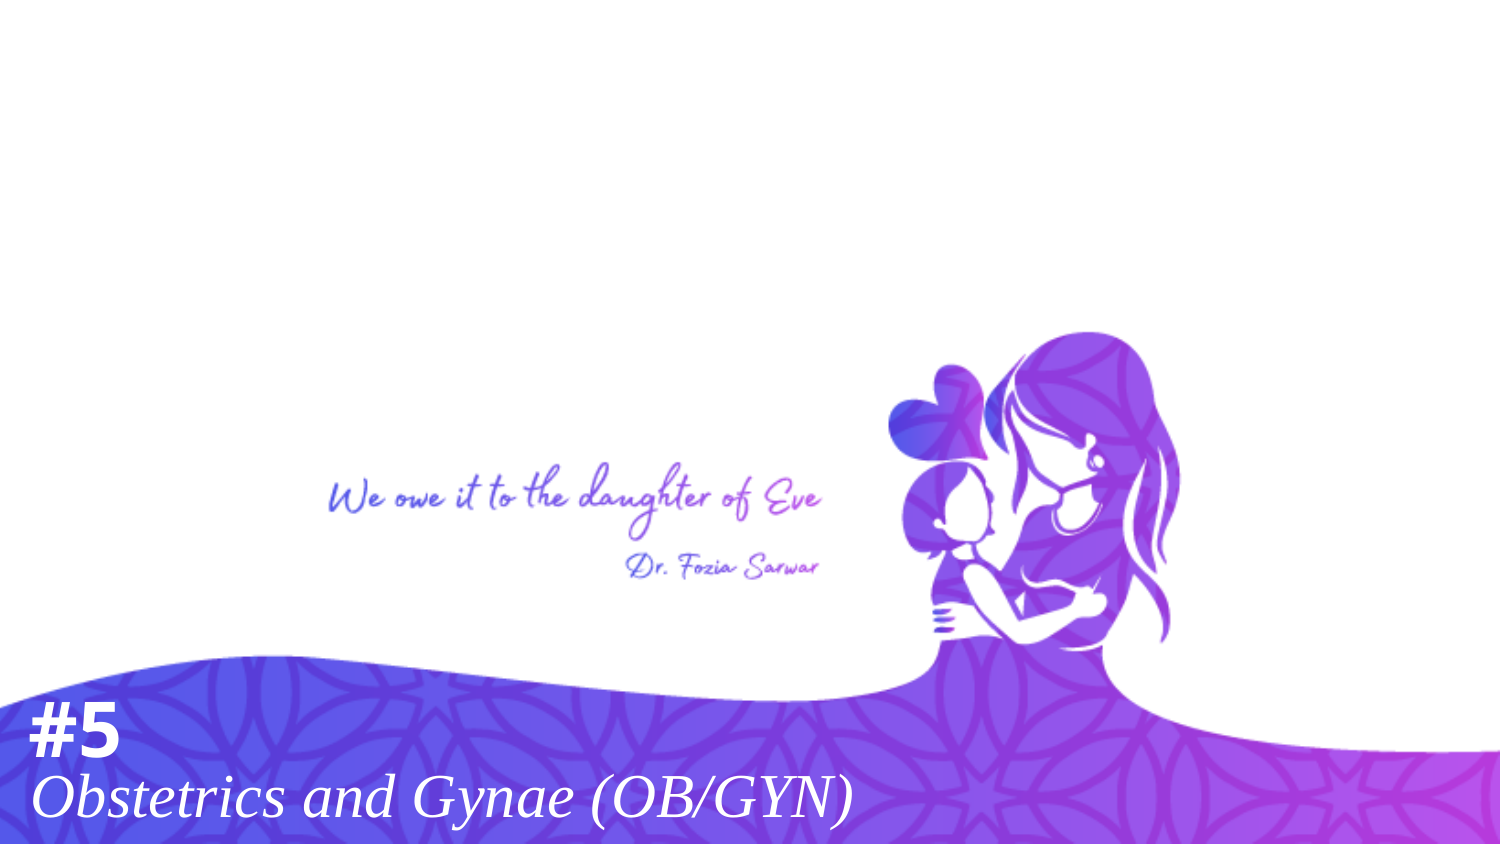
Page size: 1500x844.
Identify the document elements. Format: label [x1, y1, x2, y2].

picture [0, 272, 1500, 844]
